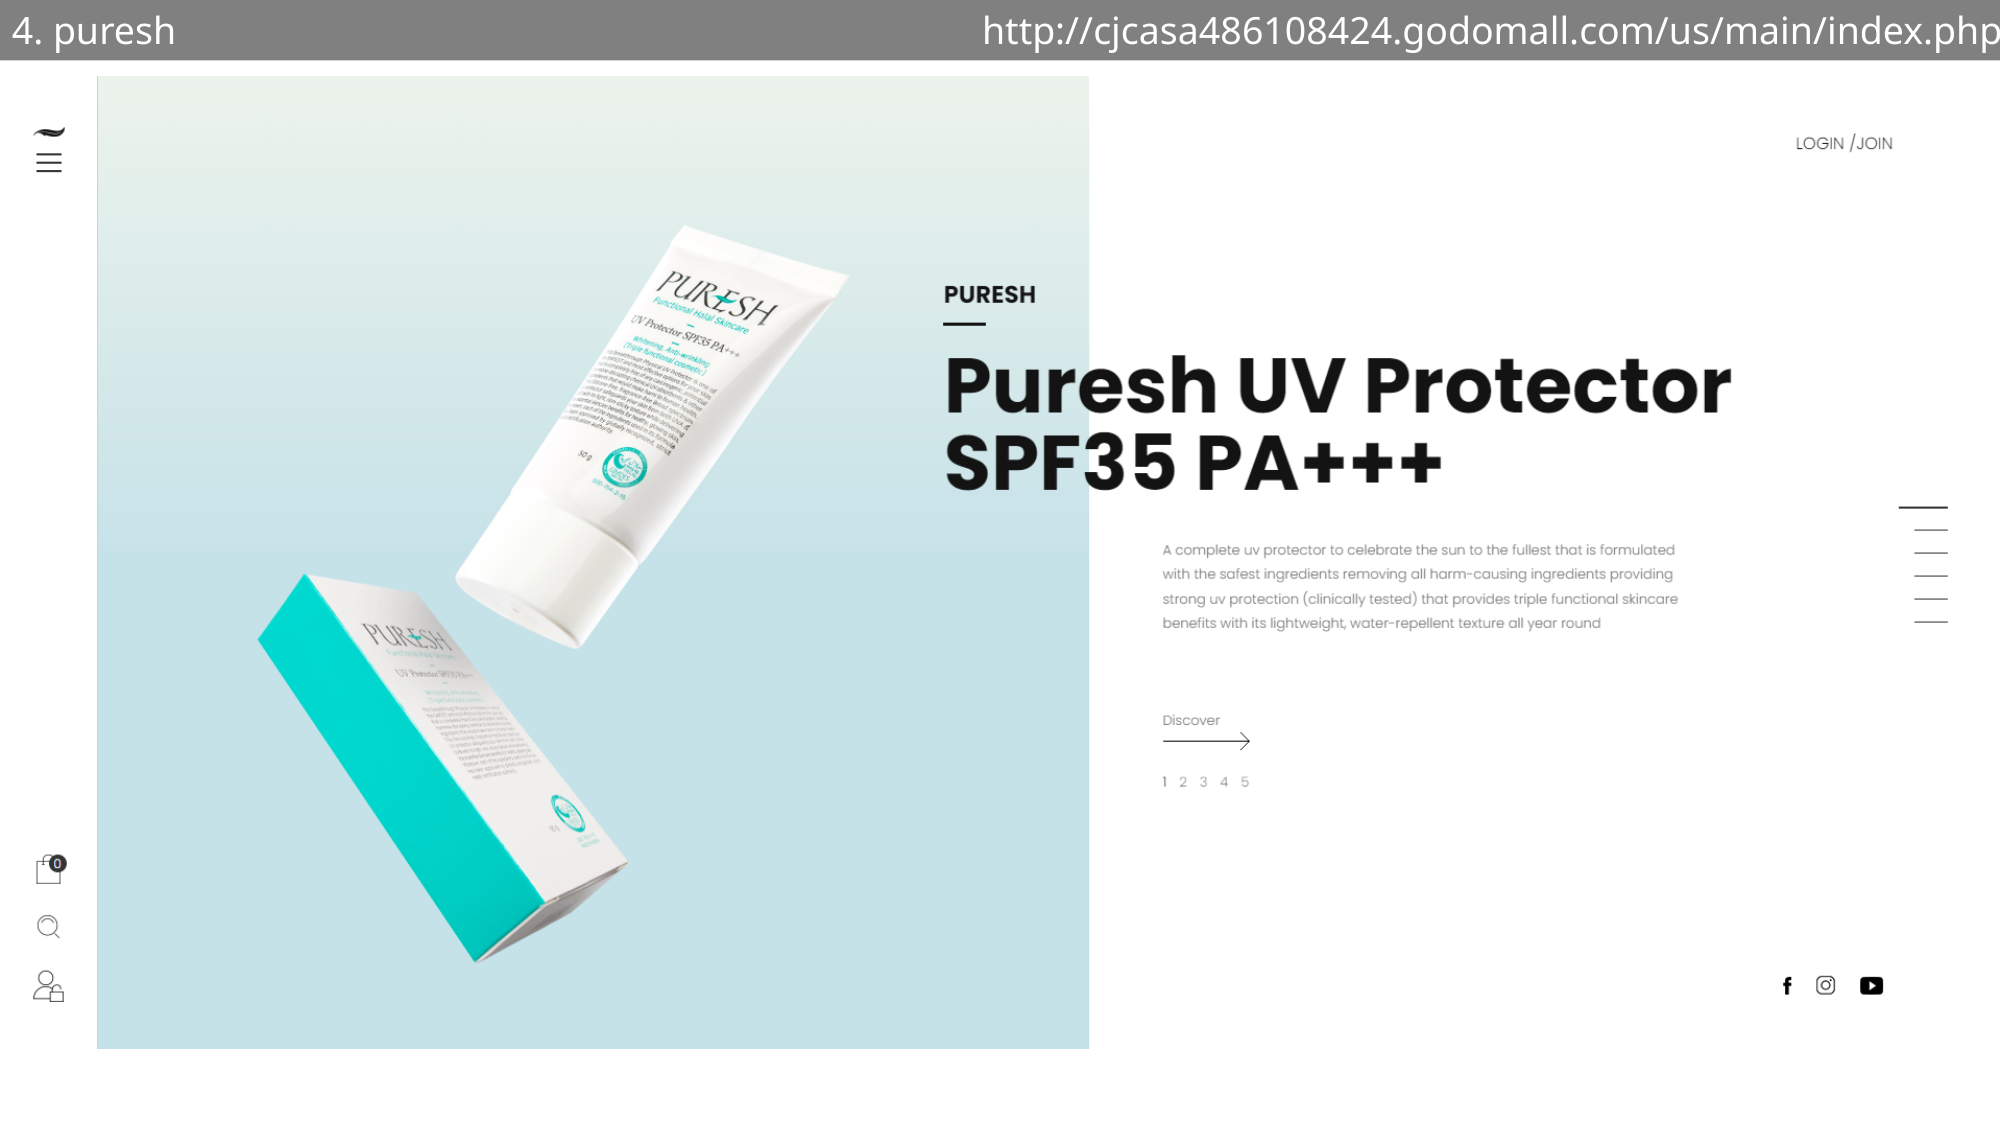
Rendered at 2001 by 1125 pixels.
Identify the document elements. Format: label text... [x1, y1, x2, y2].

text_box 4. puresh [0, 0, 192, 60]
text_box [0, 0, 2000, 62]
picture [0, 76, 2000, 1049]
text_box http://cjcasa486108424.godomall.com/us/main/index.php [967, 0, 2000, 60]
